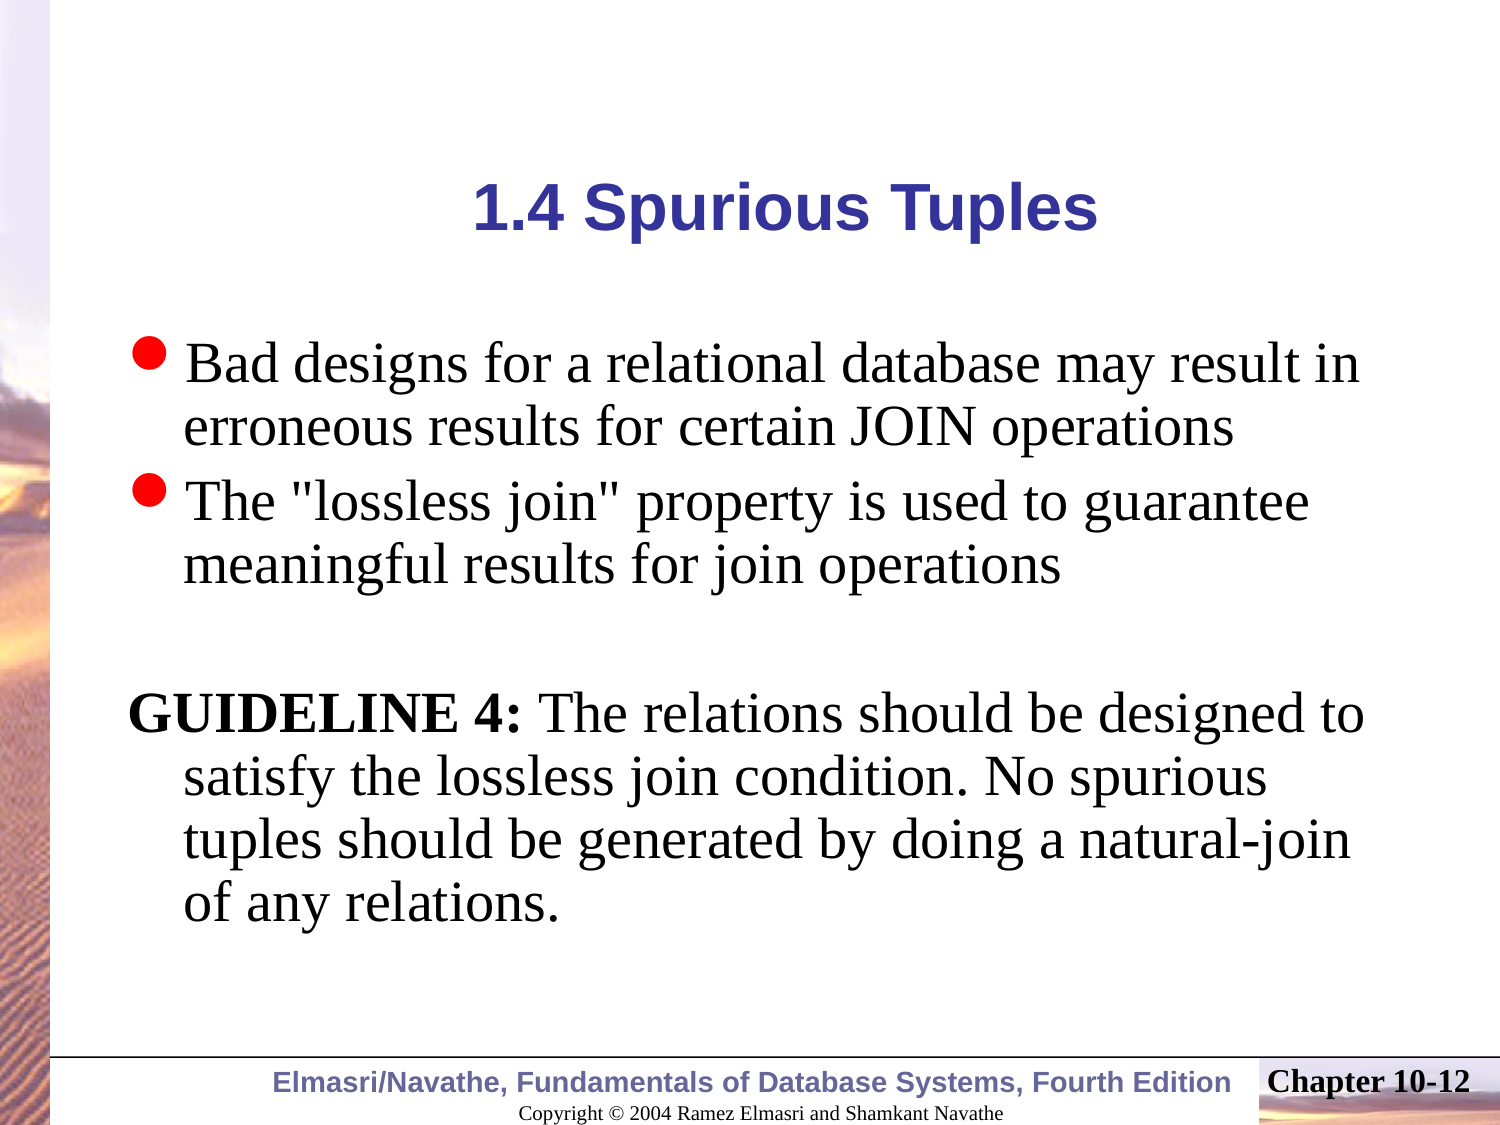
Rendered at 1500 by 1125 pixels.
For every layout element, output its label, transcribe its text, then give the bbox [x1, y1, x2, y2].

title 1.4 Spurious Tuples [210, 99, 1388, 288]
picture [1259, 1058, 1500, 1125]
list Bad designs for a relational database may result in erroneous results for certain JOIN operations The "lossless join" property is used to guarantee meaningful results for join operations GUIDELINE 4: The relations should be designed to satisfy the lossless join condition. No spurious tuples should be generated by doing a natural-join of any relations. [112, 324, 1388, 1001]
picture [0, 0, 50, 1125]
slide_number Chapter 10-12 [1173, 1047, 1487, 1112]
